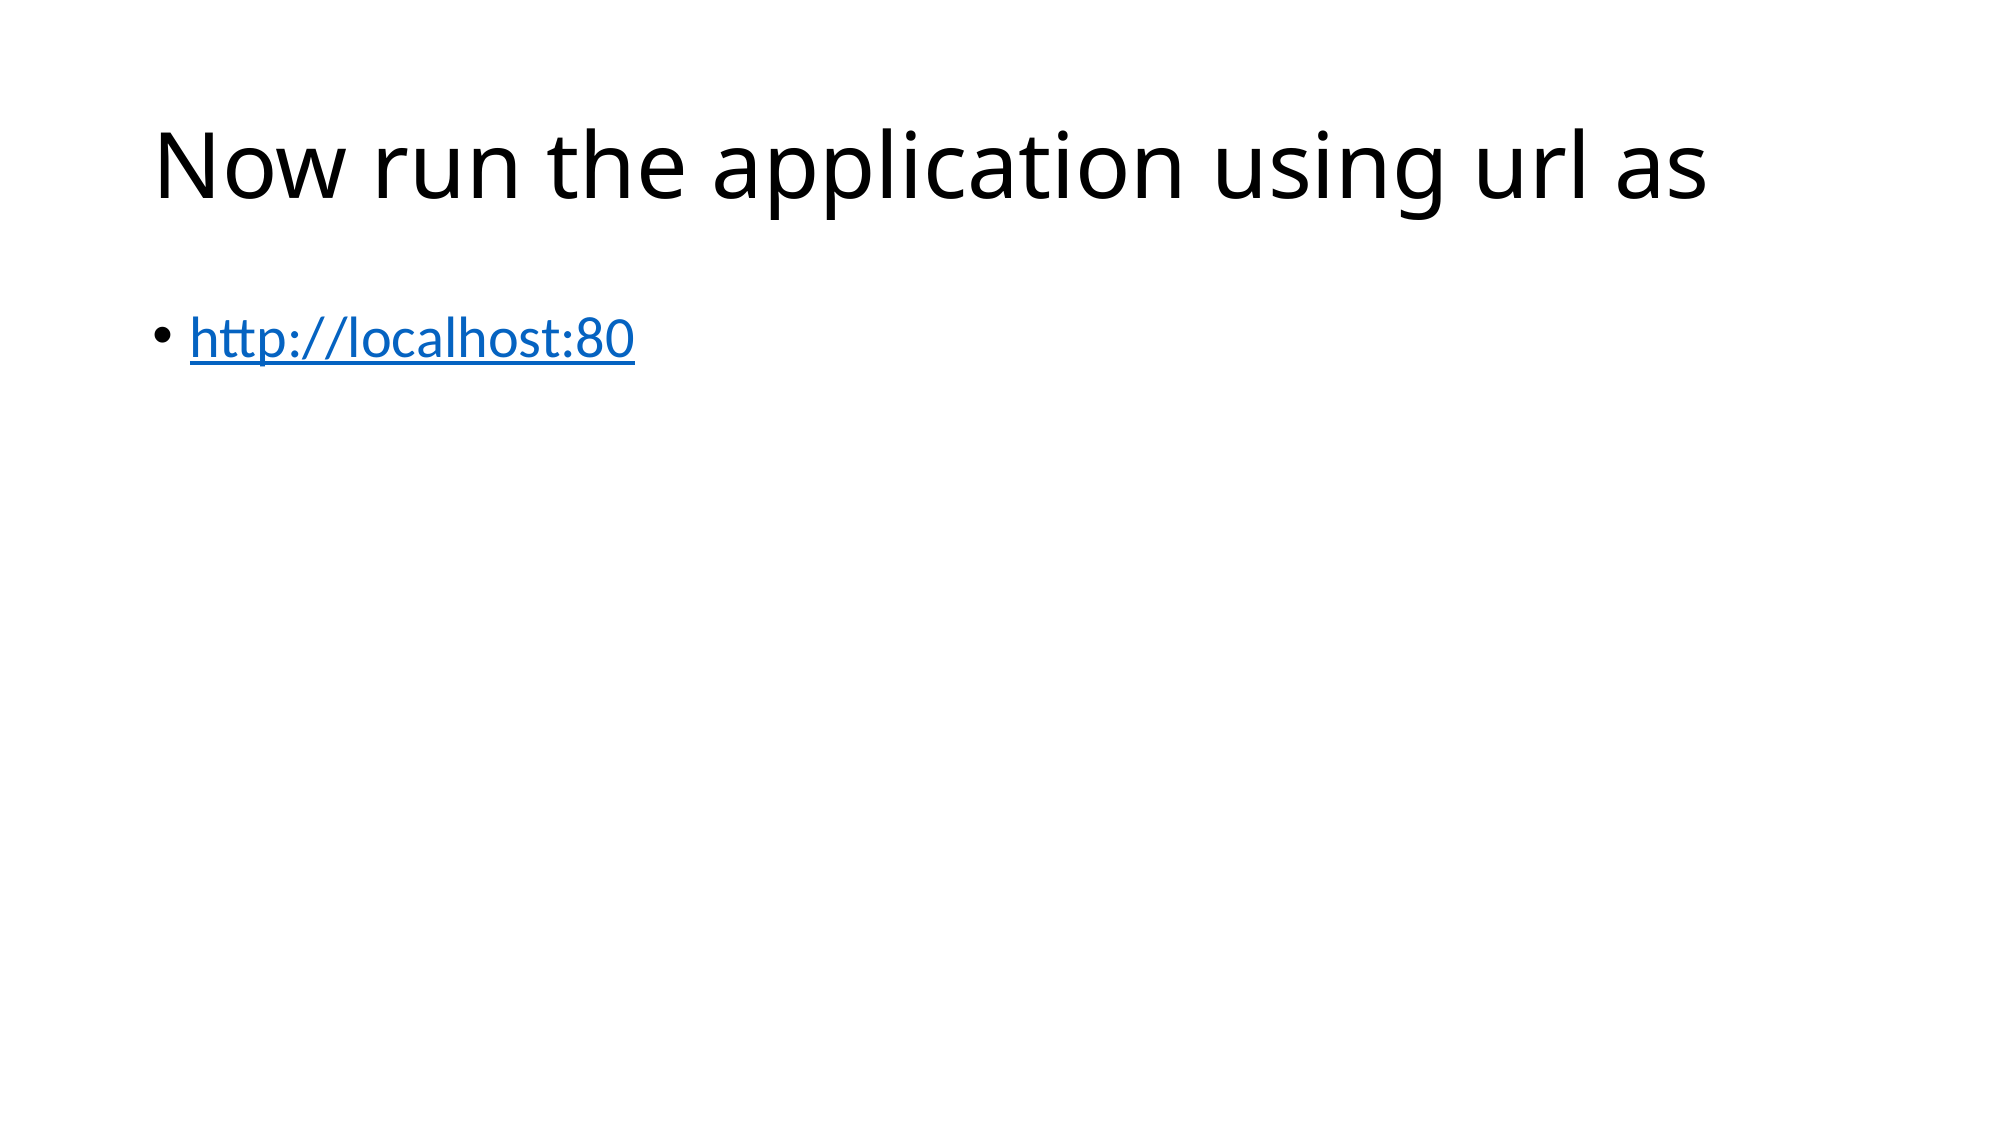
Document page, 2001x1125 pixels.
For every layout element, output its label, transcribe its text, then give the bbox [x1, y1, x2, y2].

list http://localhost:80 [137, 299, 1863, 1014]
title Now run the application using url as [137, 59, 1863, 278]
